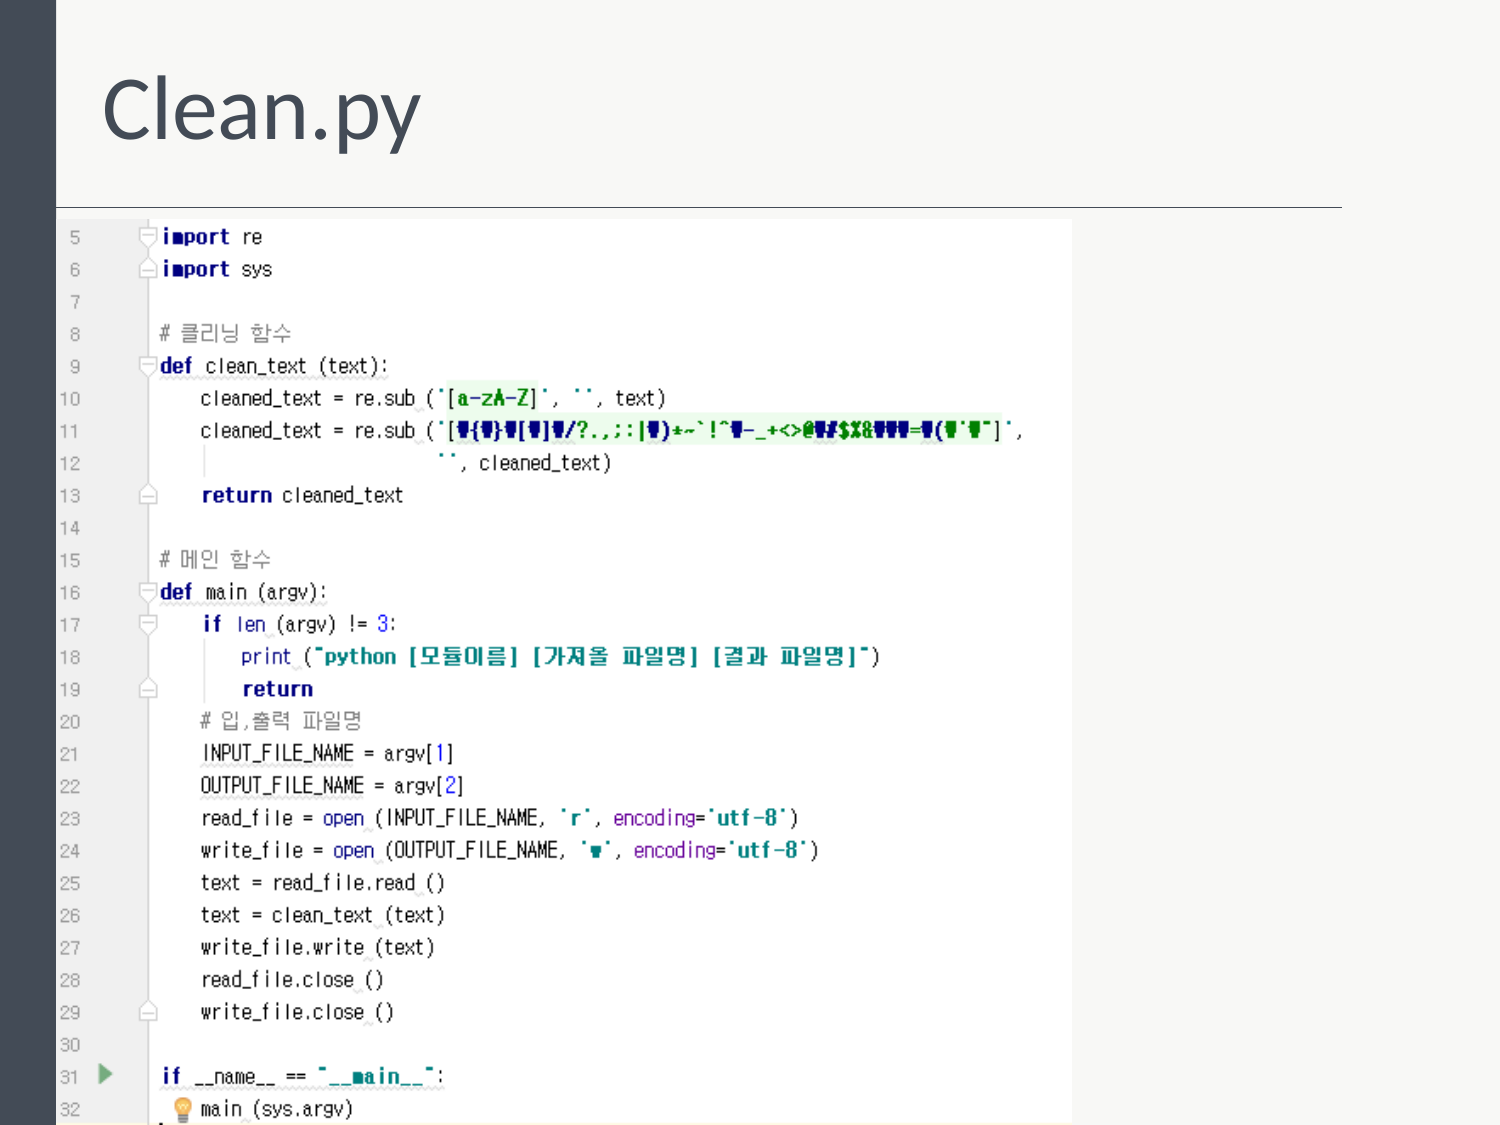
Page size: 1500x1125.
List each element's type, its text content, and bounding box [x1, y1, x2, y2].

text_box [0, 0, 57, 1125]
picture [56, 219, 1072, 1125]
text_box Clean.py [87, 40, 438, 166]
